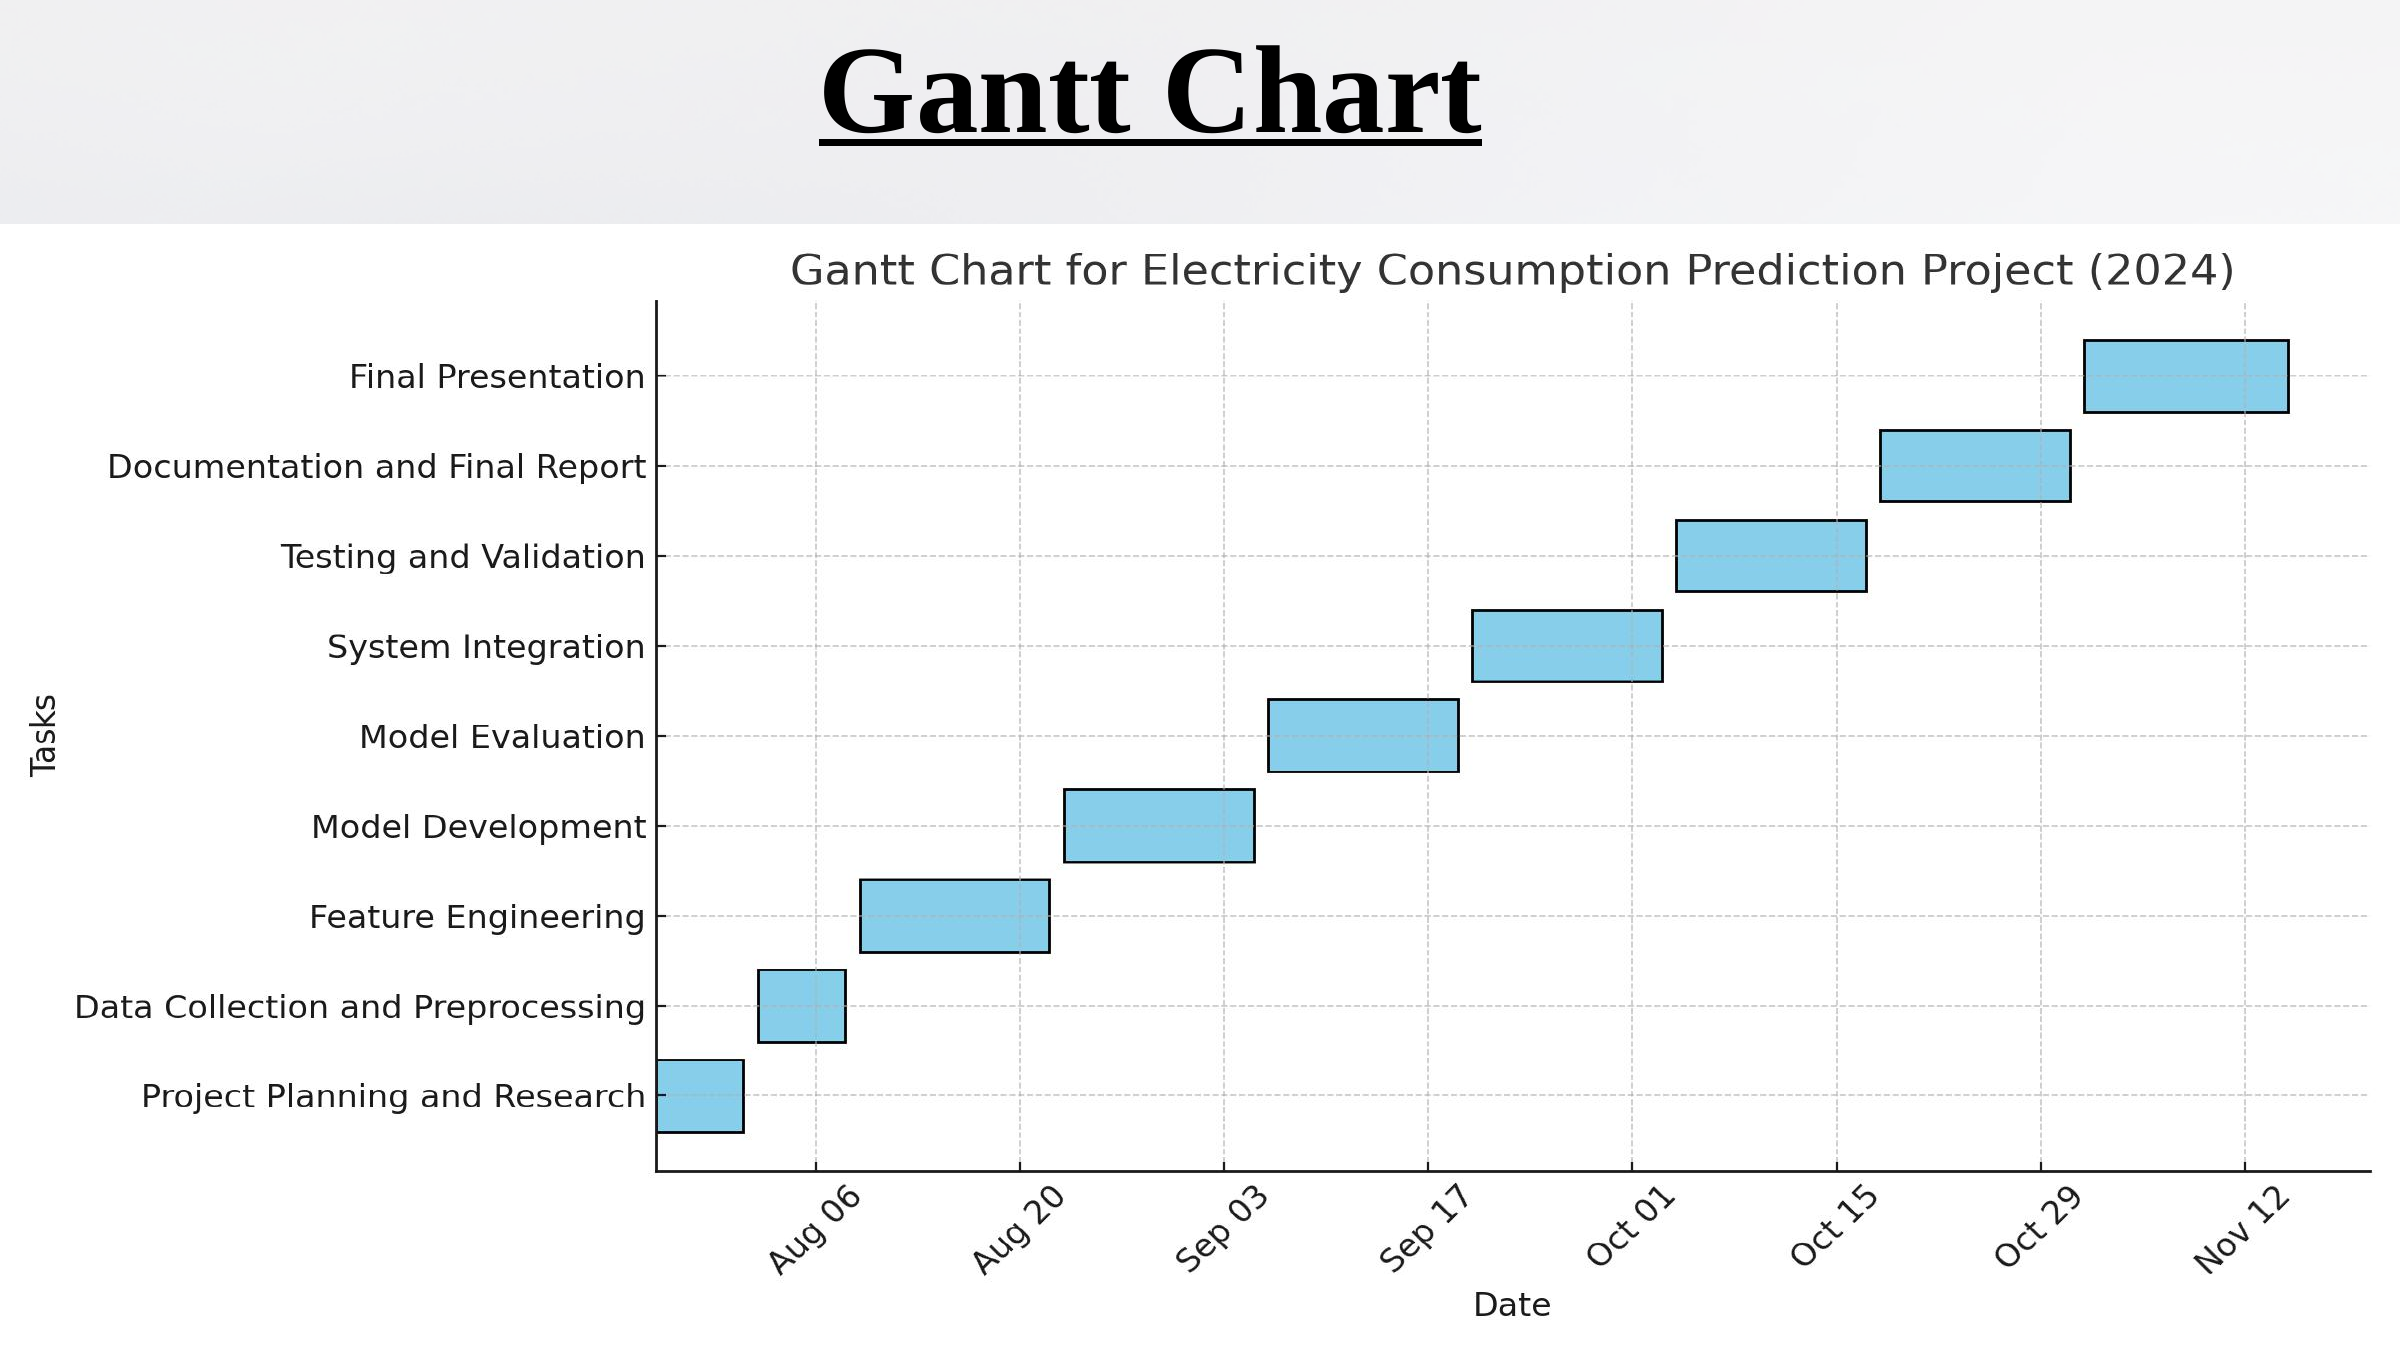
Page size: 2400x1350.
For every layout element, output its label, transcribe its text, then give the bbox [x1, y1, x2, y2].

picture [0, 224, 2400, 1350]
text_box Gantt Chart [762, 0, 1539, 165]
